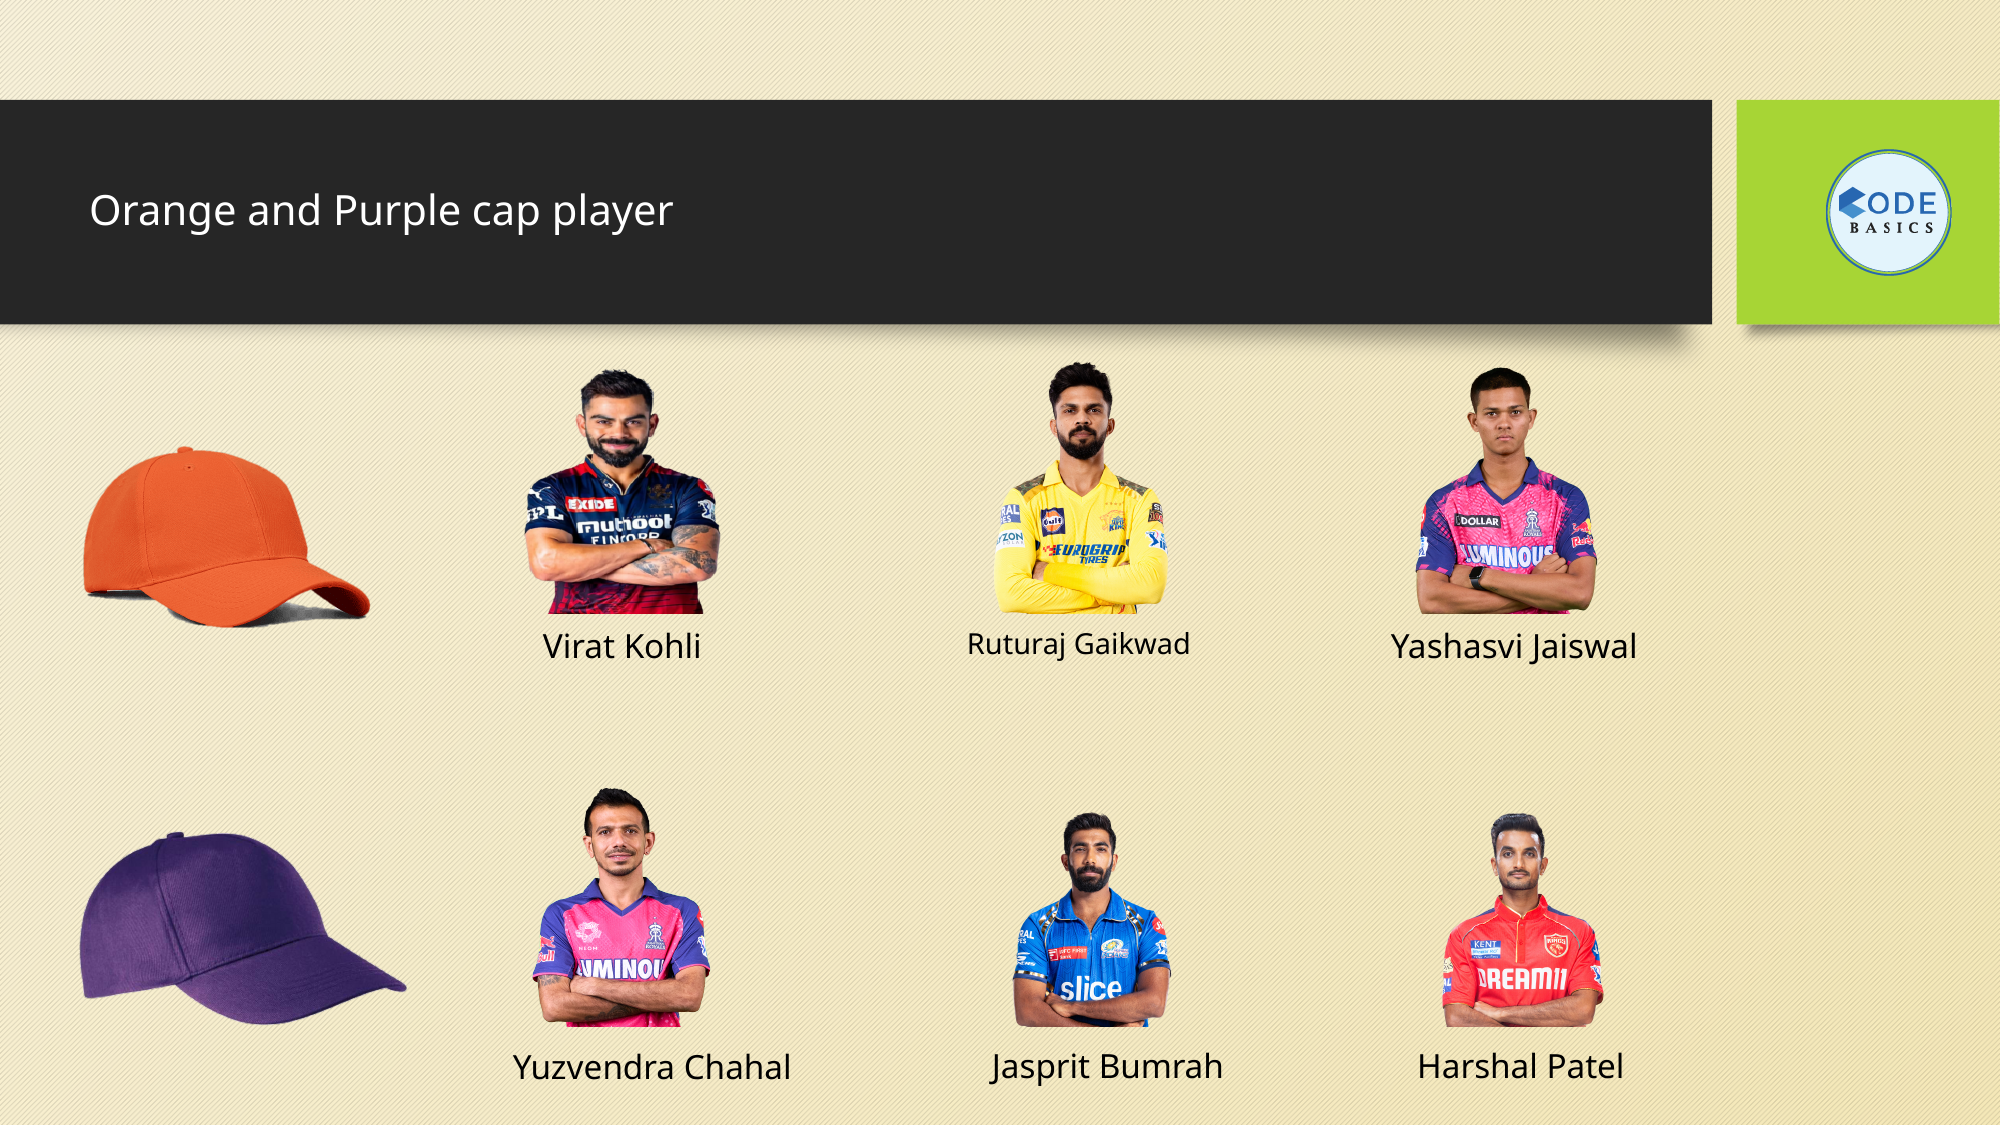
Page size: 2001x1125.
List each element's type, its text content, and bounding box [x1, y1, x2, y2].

text_box Ruturaj Gaikwad [951, 622, 1239, 693]
picture [2, 390, 451, 683]
list Orange and Purple cap player [74, 182, 715, 280]
picture [475, 775, 763, 1027]
picture [1762, 141, 2000, 284]
text_box Yuzvendra Chahal [498, 1042, 829, 1113]
picture [976, 800, 1204, 1027]
picture [73, 830, 409, 1027]
picture [1406, 800, 1633, 1027]
picture [0, 325, 1713, 614]
picture [1736, 325, 2000, 347]
text_box Harshal Patel [1402, 1042, 1689, 1113]
text_box Yashasvi Jaiswal [1375, 622, 1663, 693]
text_box Jasprit Bumrah [976, 1042, 1264, 1113]
text_box Virat Kohli [528, 622, 815, 693]
